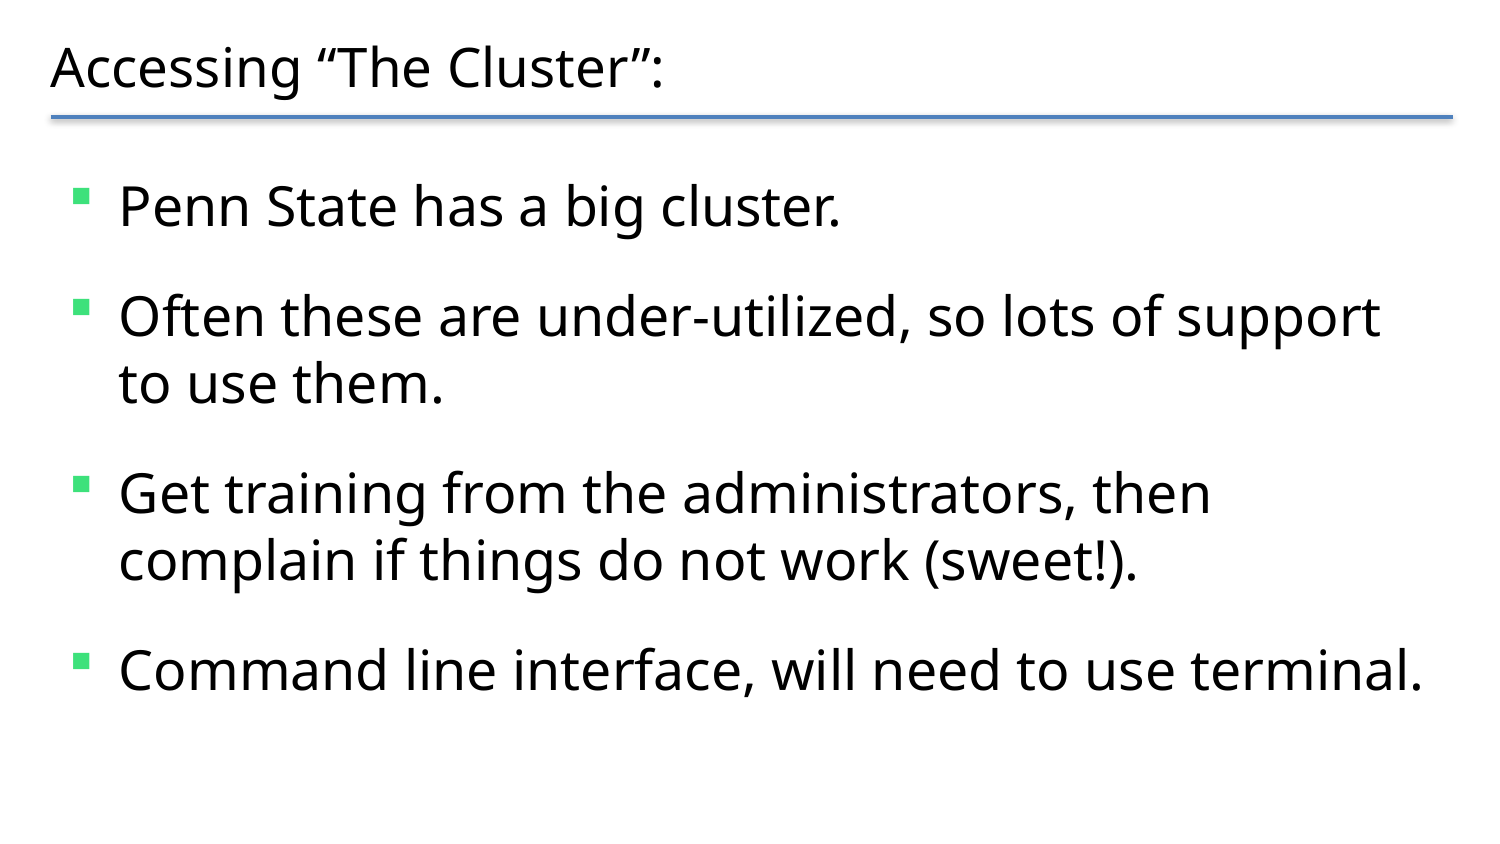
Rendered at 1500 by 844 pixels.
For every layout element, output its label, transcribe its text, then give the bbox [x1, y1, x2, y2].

title Accessing “The Cluster”: [35, 25, 1386, 107]
list Penn State has a big cluster. Often these are under-utilized, so lots of support to use them. Get training from the administrators, then complain if things do not work (sweet!). Command line interface, will need to use terminal. [53, 163, 1453, 772]
